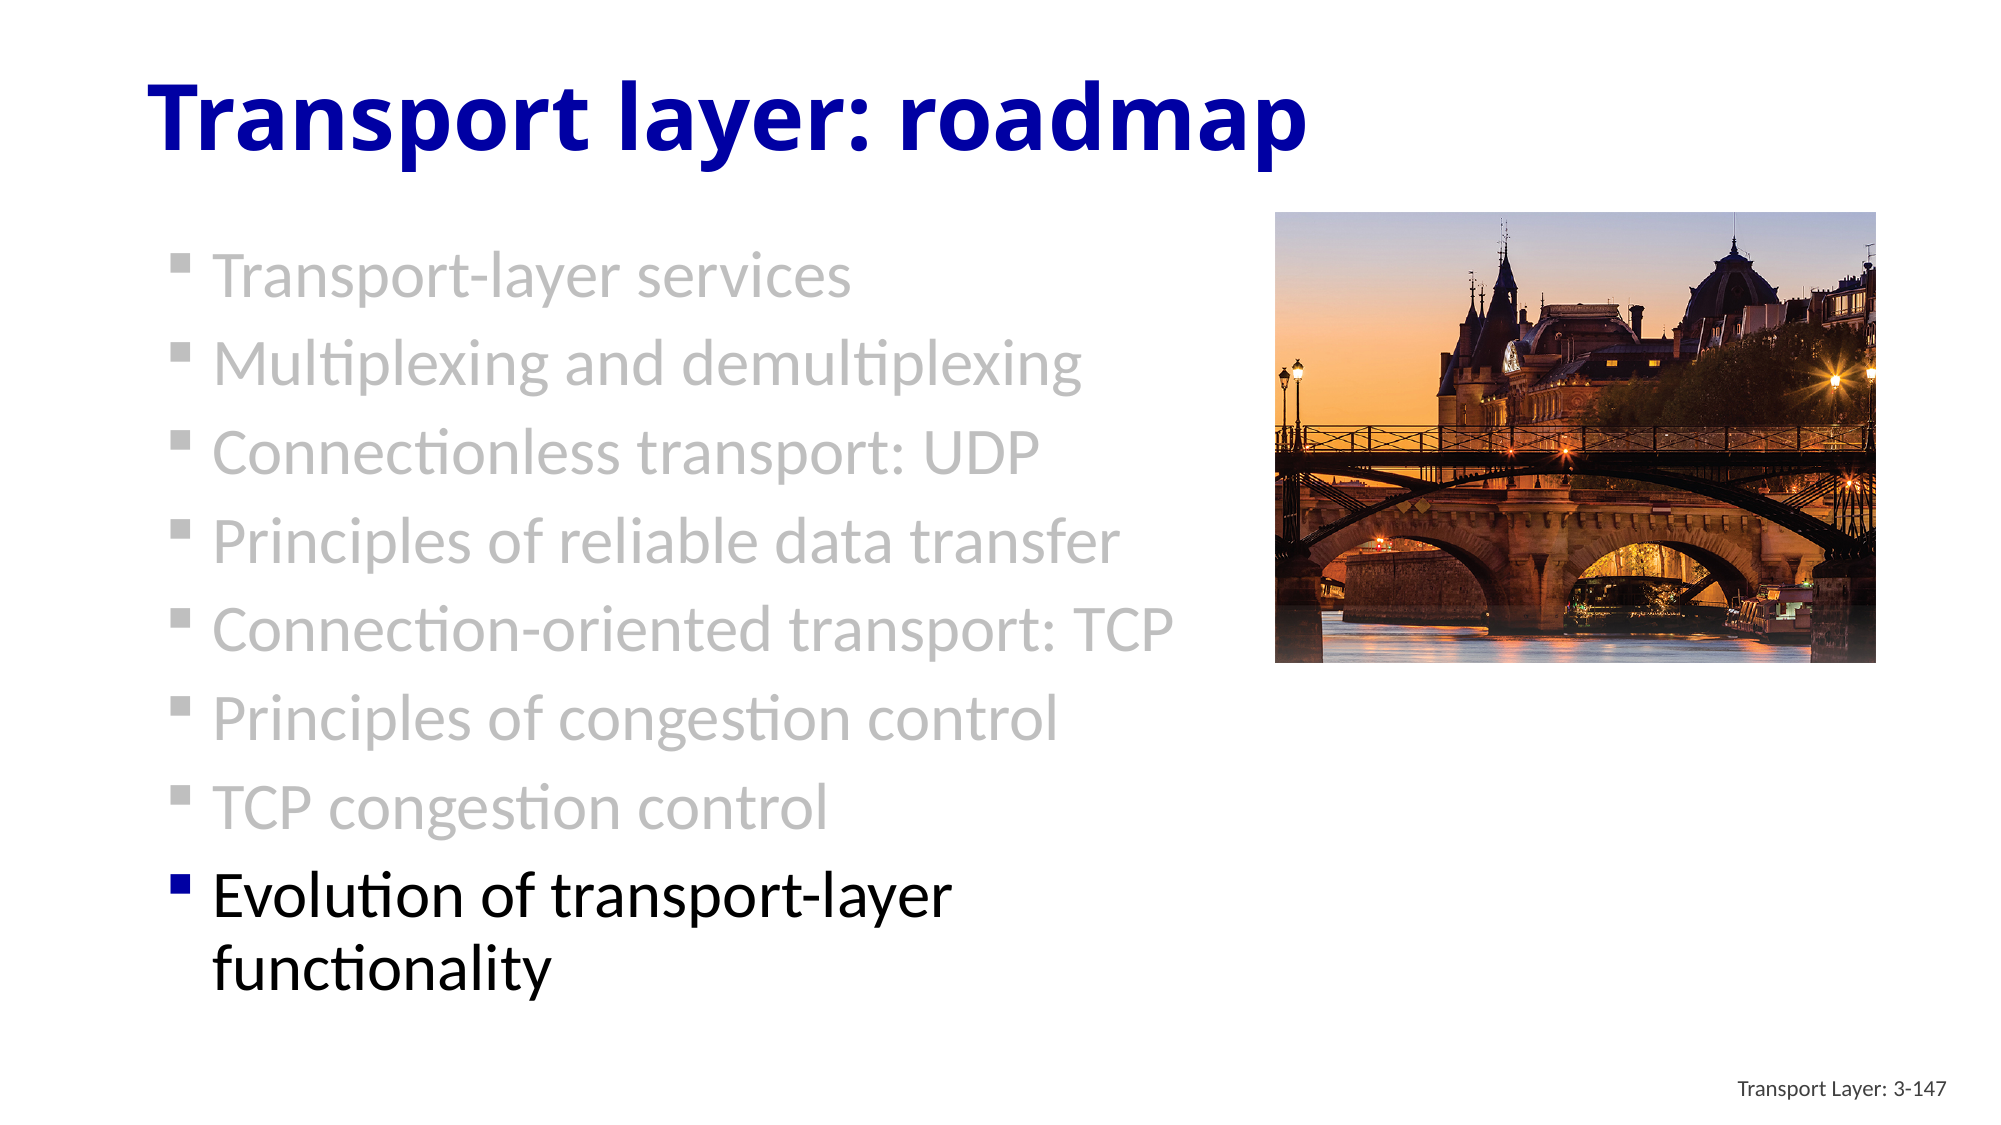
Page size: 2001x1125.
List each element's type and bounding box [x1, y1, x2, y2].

title [131, 47, 1856, 195]
picture [1275, 212, 1876, 663]
slide_number [1512, 1056, 1963, 1117]
list [131, 231, 1217, 1057]
